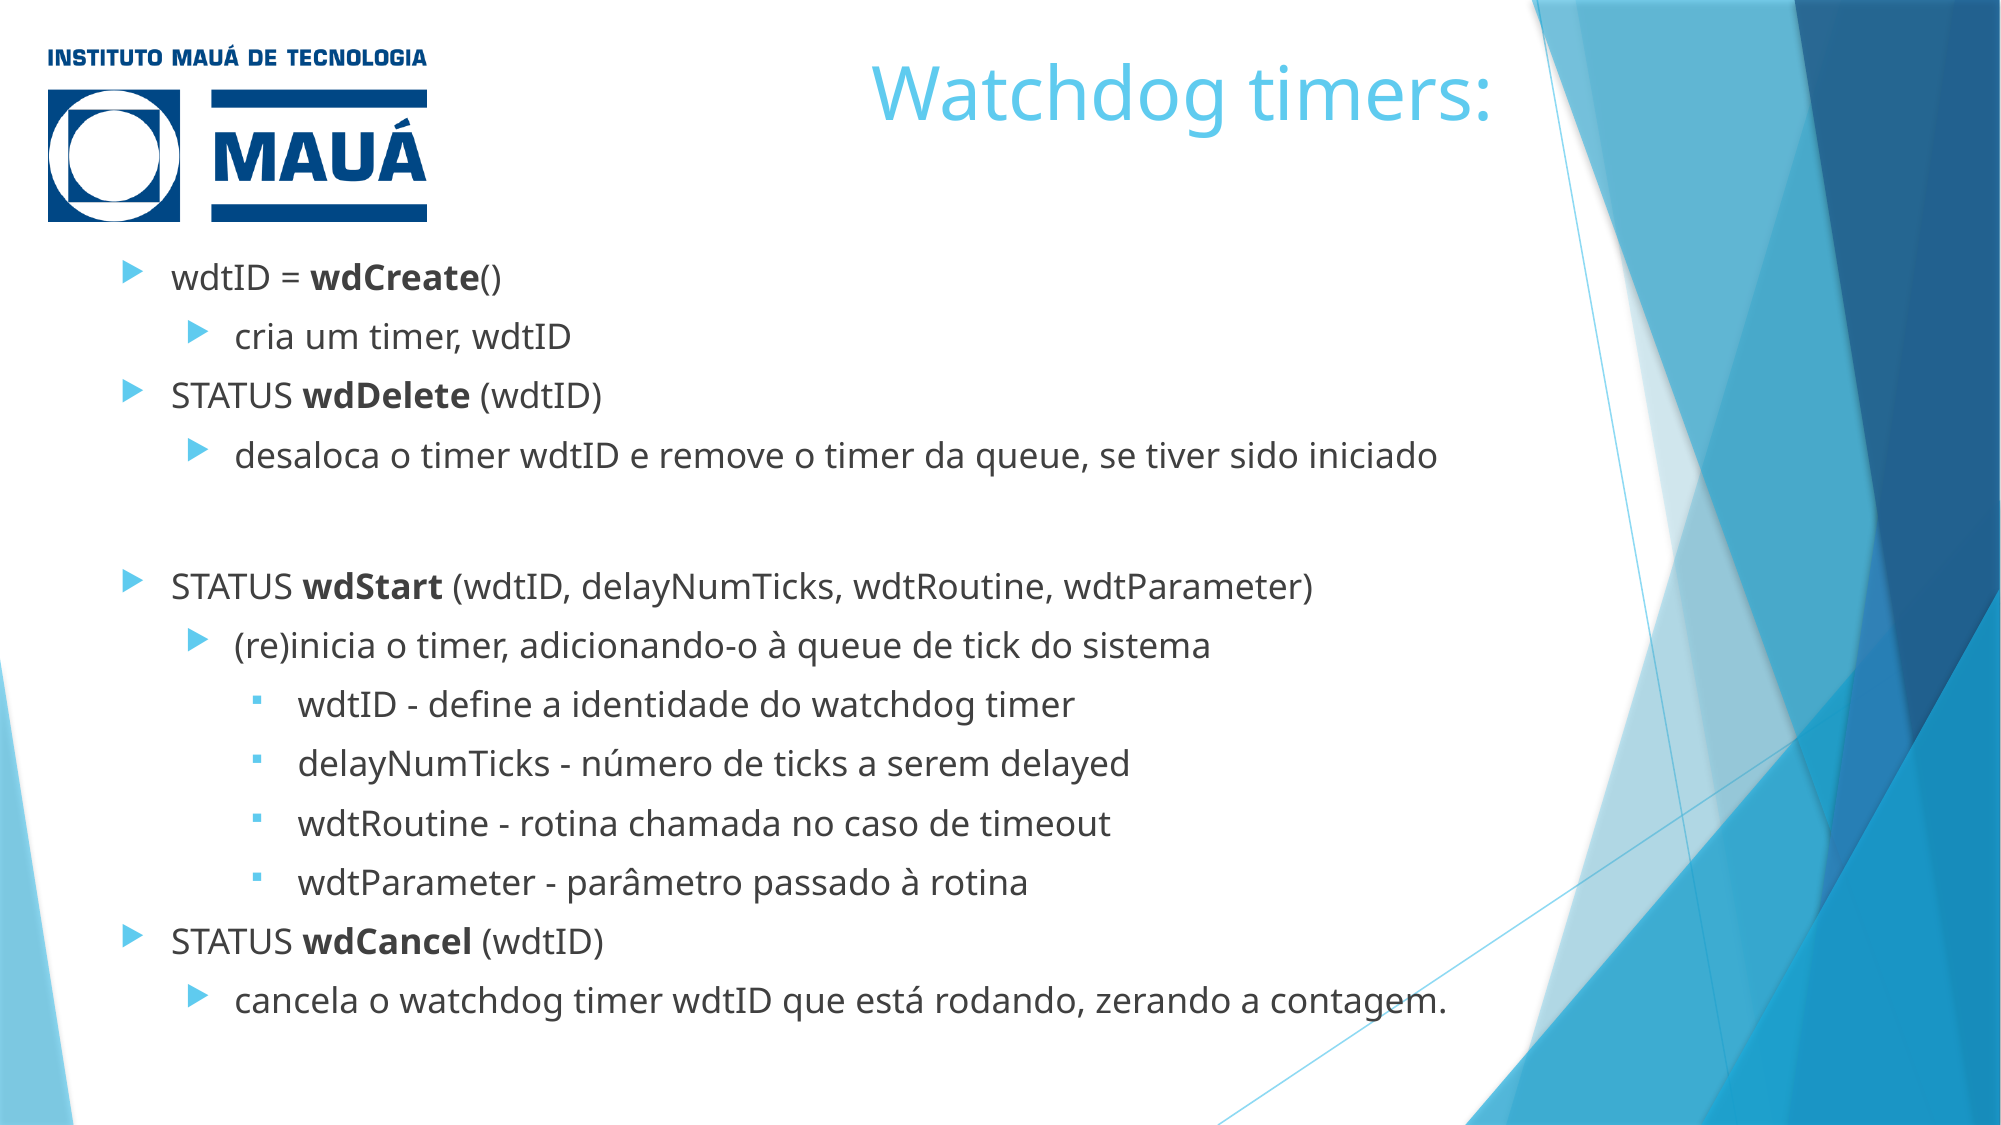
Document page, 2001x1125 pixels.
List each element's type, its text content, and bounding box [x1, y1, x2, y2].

list wdtID = wdCreate() cria um timer, wdtID STATUS wdDelete (wdtID) desaloca o timer wdtID e remove o timer da queue, se tiver sido iniciado STATUS wdStart (wdtID, delayNumTicks, wdtRoutine, wdtParameter) (re)inicia o timer, adicionando-o à queue de tick do sistema wdtID - define a identidade do watchdog timer delayNumTicks - número de ticks a serem delayed wdtRoutine - rotina chamada no caso de timeout wdtParameter - parâmetro passado à rotina STATUS wdCancel (wdtID) cancela o watchdog timer wdtID que está rodando, zerando a contagem. [105, 247, 1516, 1043]
picture [47, 44, 428, 223]
text_box Watchdog timers: [871, 45, 1517, 148]
